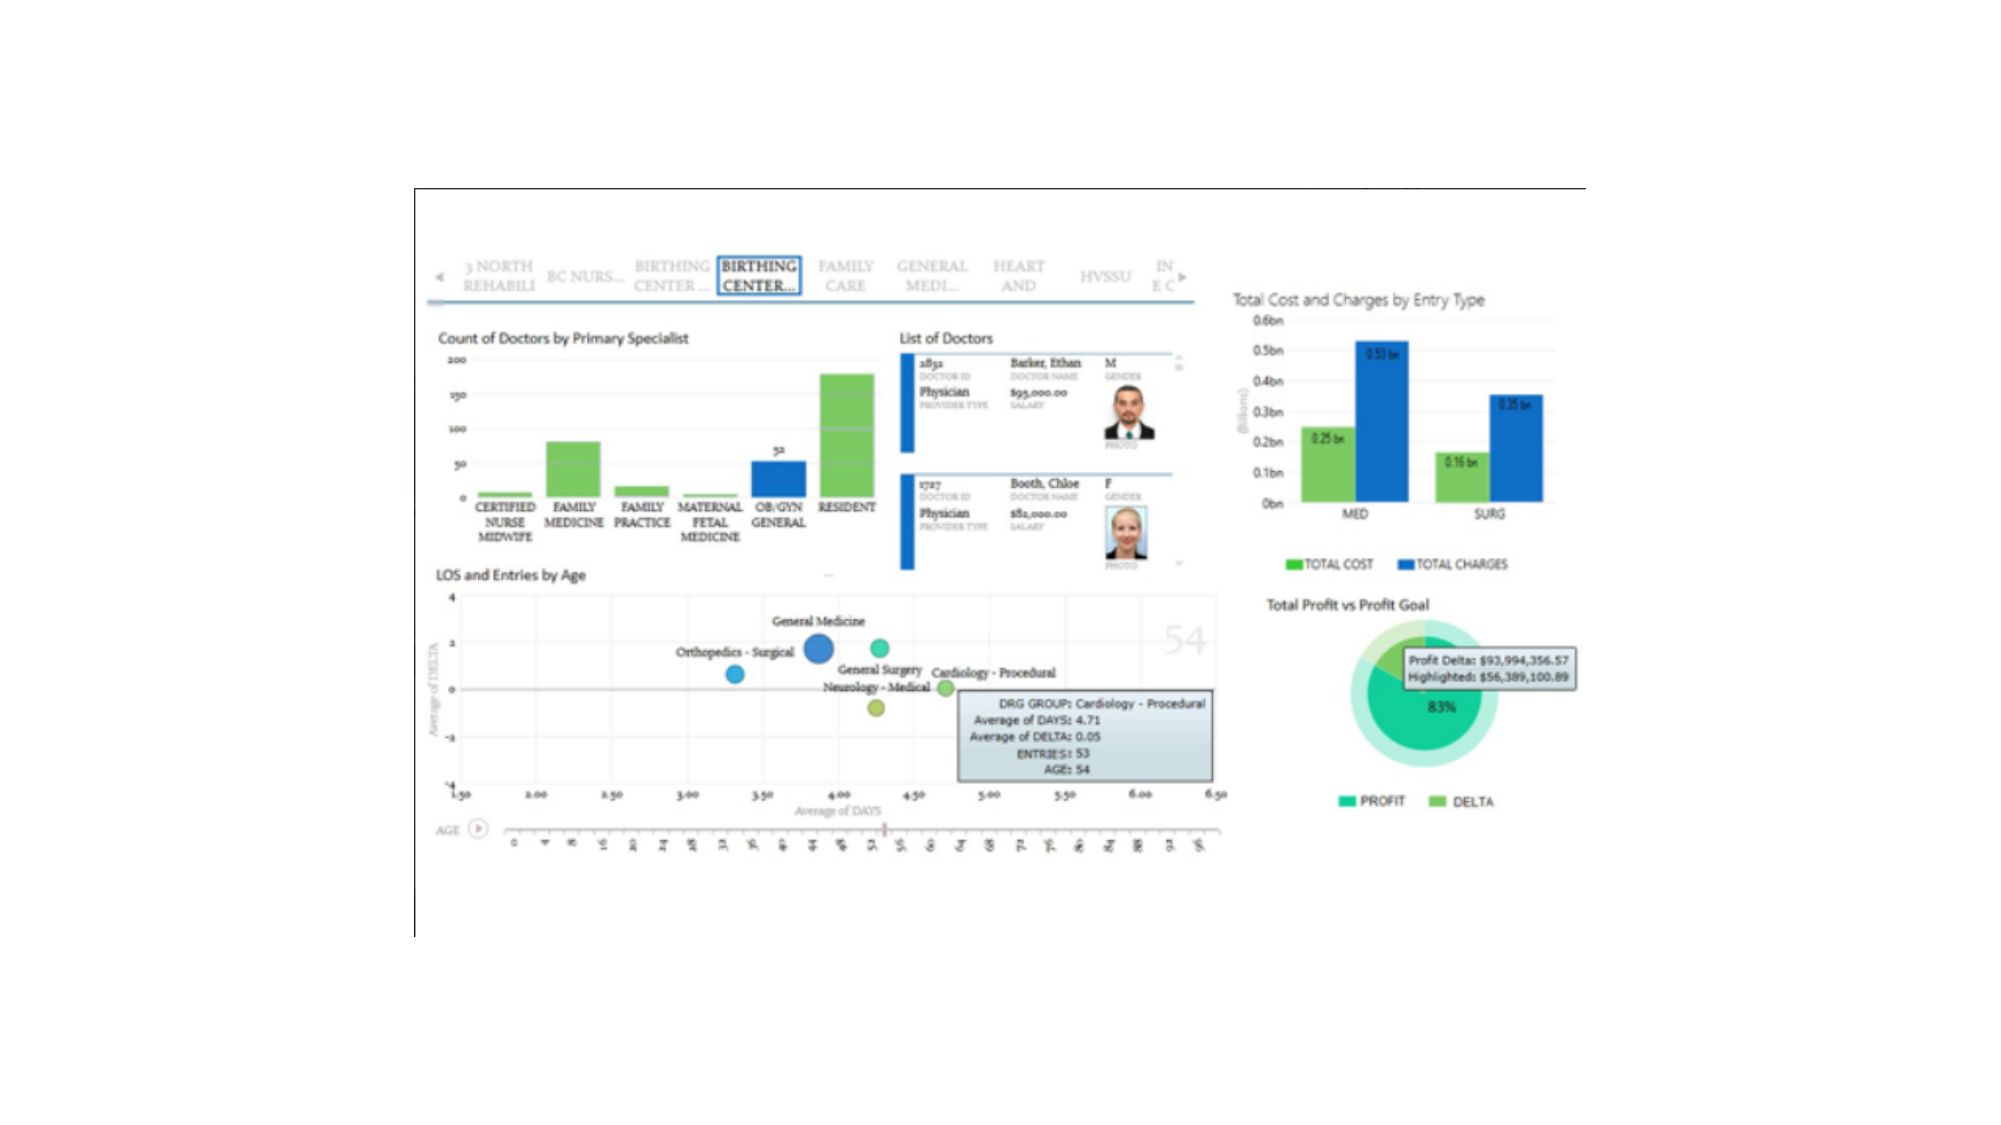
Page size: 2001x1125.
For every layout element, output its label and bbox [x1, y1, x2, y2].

picture [414, 188, 1586, 937]
